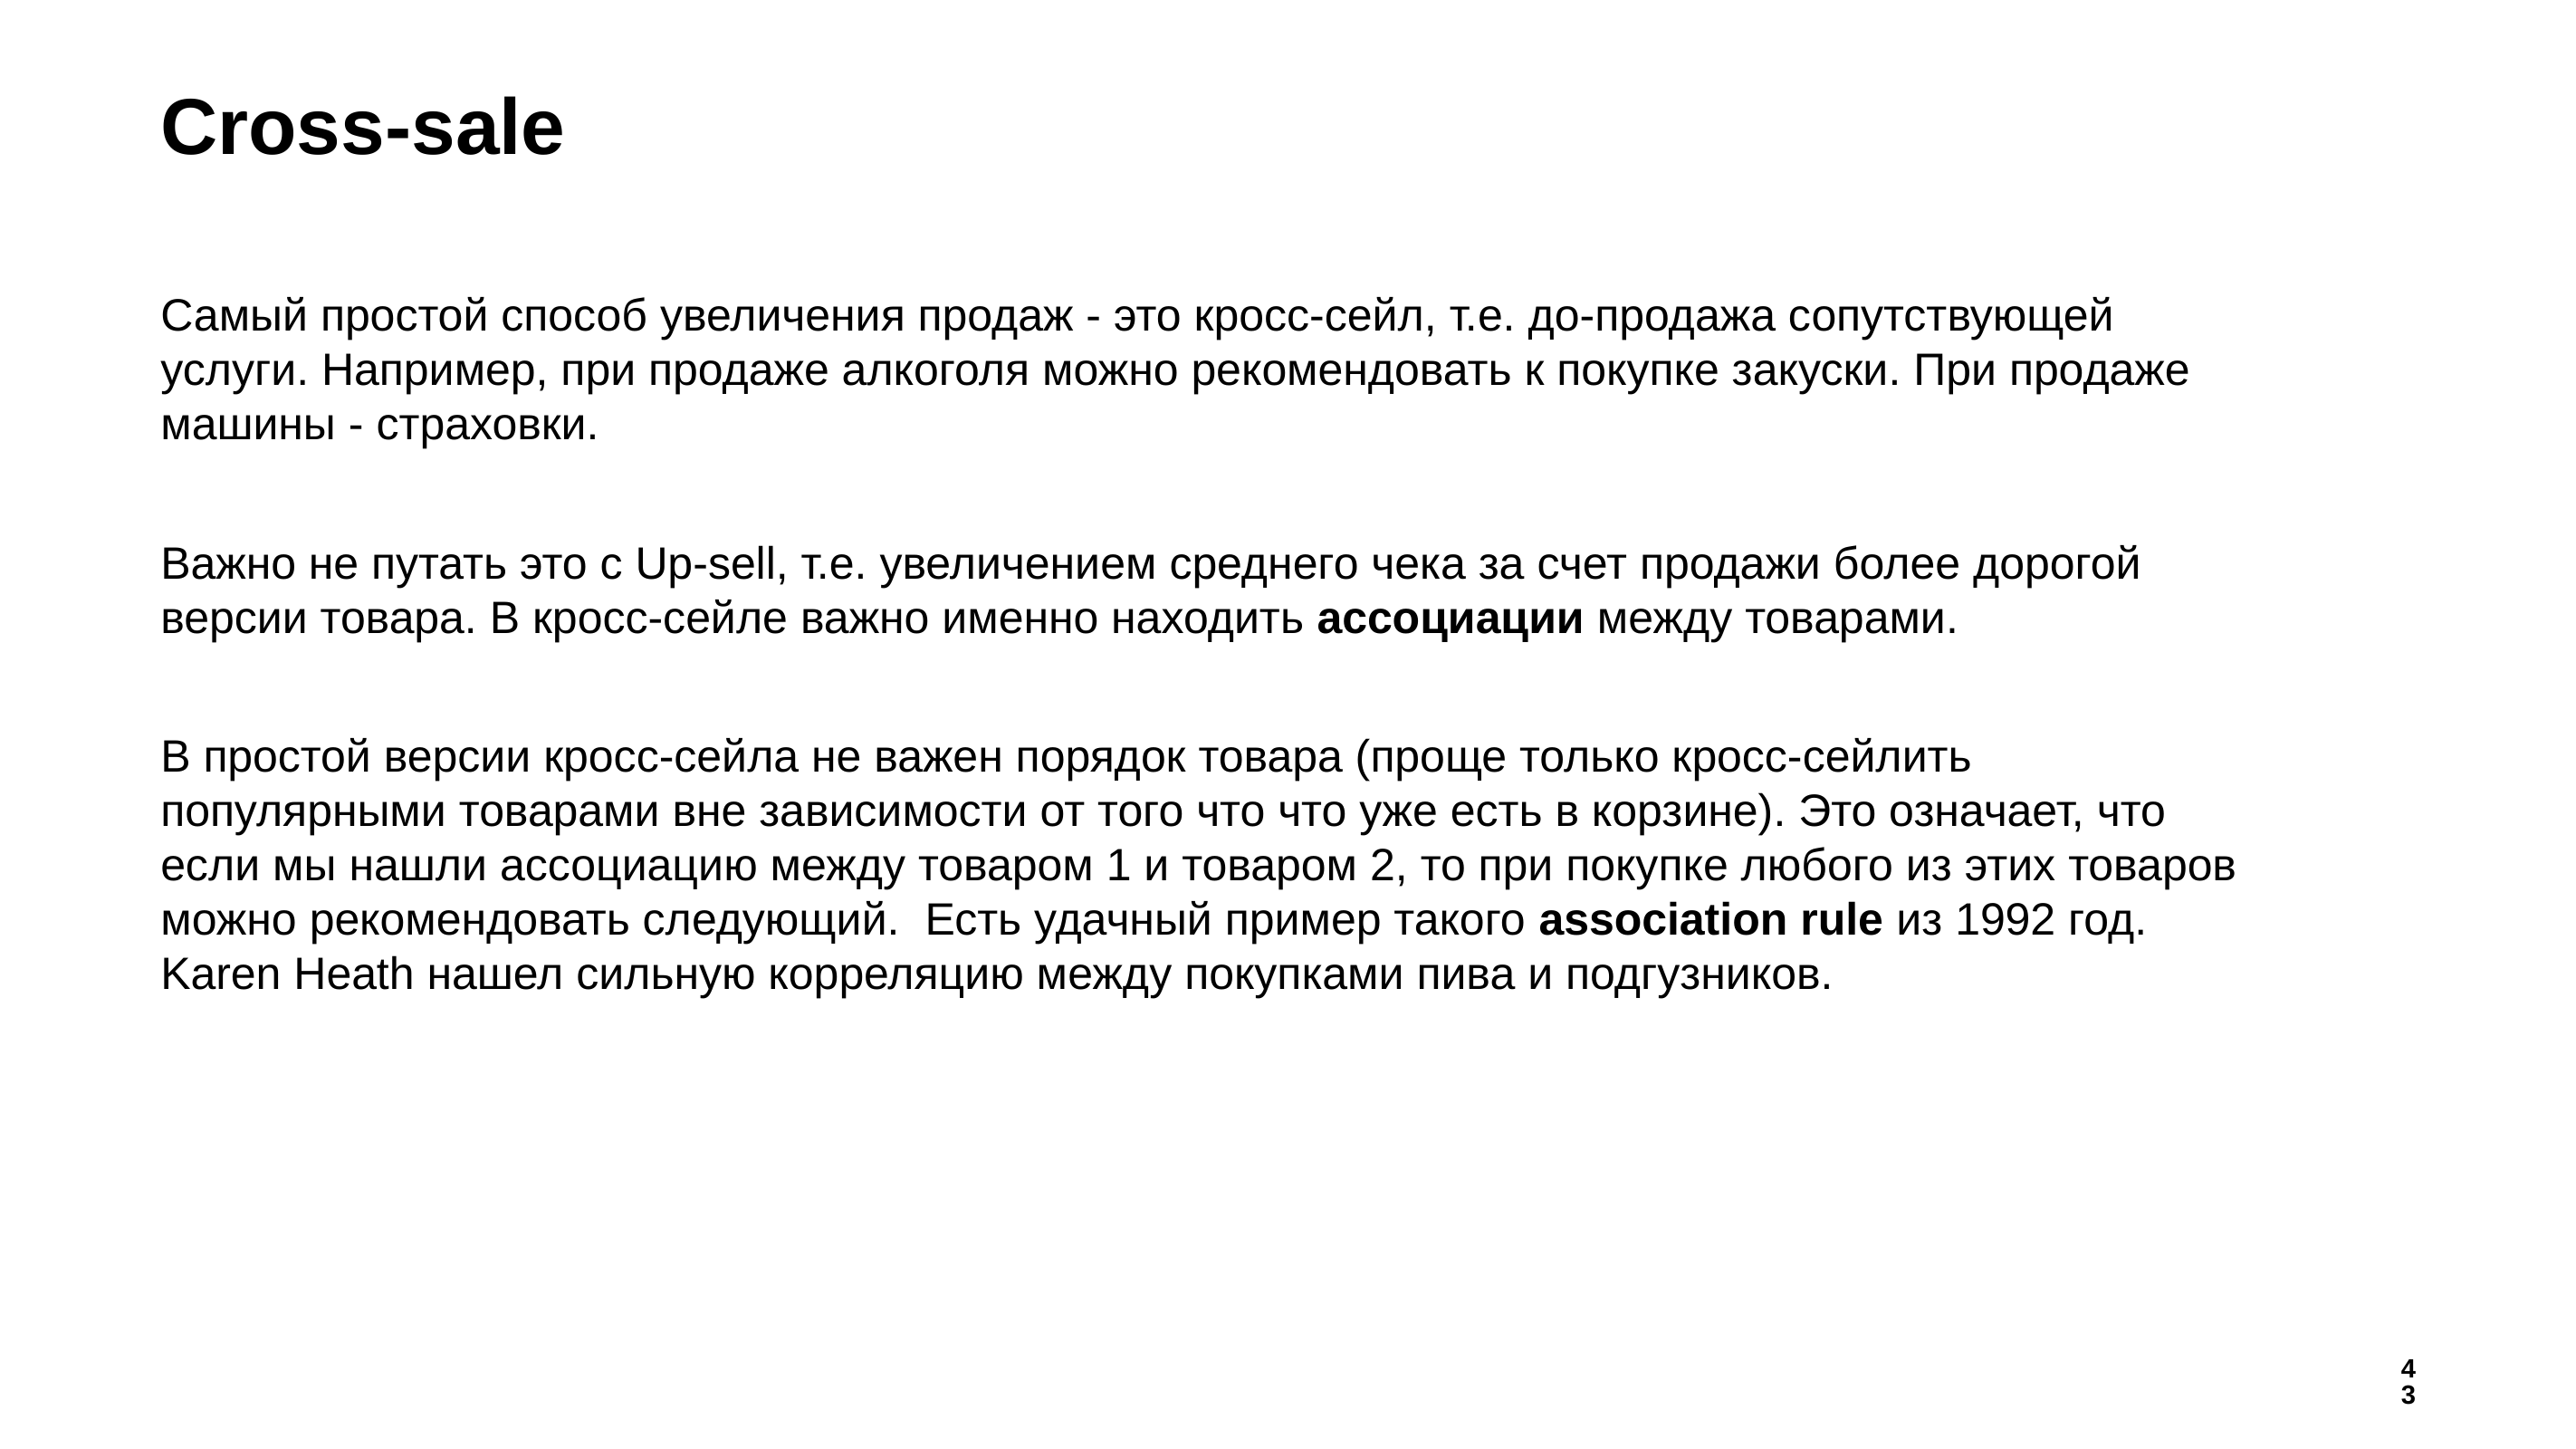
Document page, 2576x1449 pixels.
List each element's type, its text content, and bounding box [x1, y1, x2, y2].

slide_number 43 [2400, 1350, 2417, 1384]
title Cross-sale [159, 85, 2416, 253]
list Самый простой способ увеличения продаж - это кросс-сейл, т.е. до-продажа сопутствующей услуги. Например, при продаже алкоголя можно рекомендовать к покупке закуски. При продаже машины - страховки. Важно не путать это с Up-sell, т.е. увеличением среднего чека за счет продажи более дорогой версии товара. В кросс-сейле важно именно находить ассоциации между товарами. В простой версии кросс-сейла не важен порядок товара (проще только кросс-сейлить популярными товарами вне зависимости от того что что уже есть в корзине). Это означает, что если мы нашли ассоциацию между товаром 1 и товаром 2, то при покупке любого из этих товаров можно рекомендовать следующий. Есть удачный пример такого association rule из 1992 год. Karen Heath нашел сильную корреляцию между покупками пива и подгузников. [159, 285, 2272, 1334]
